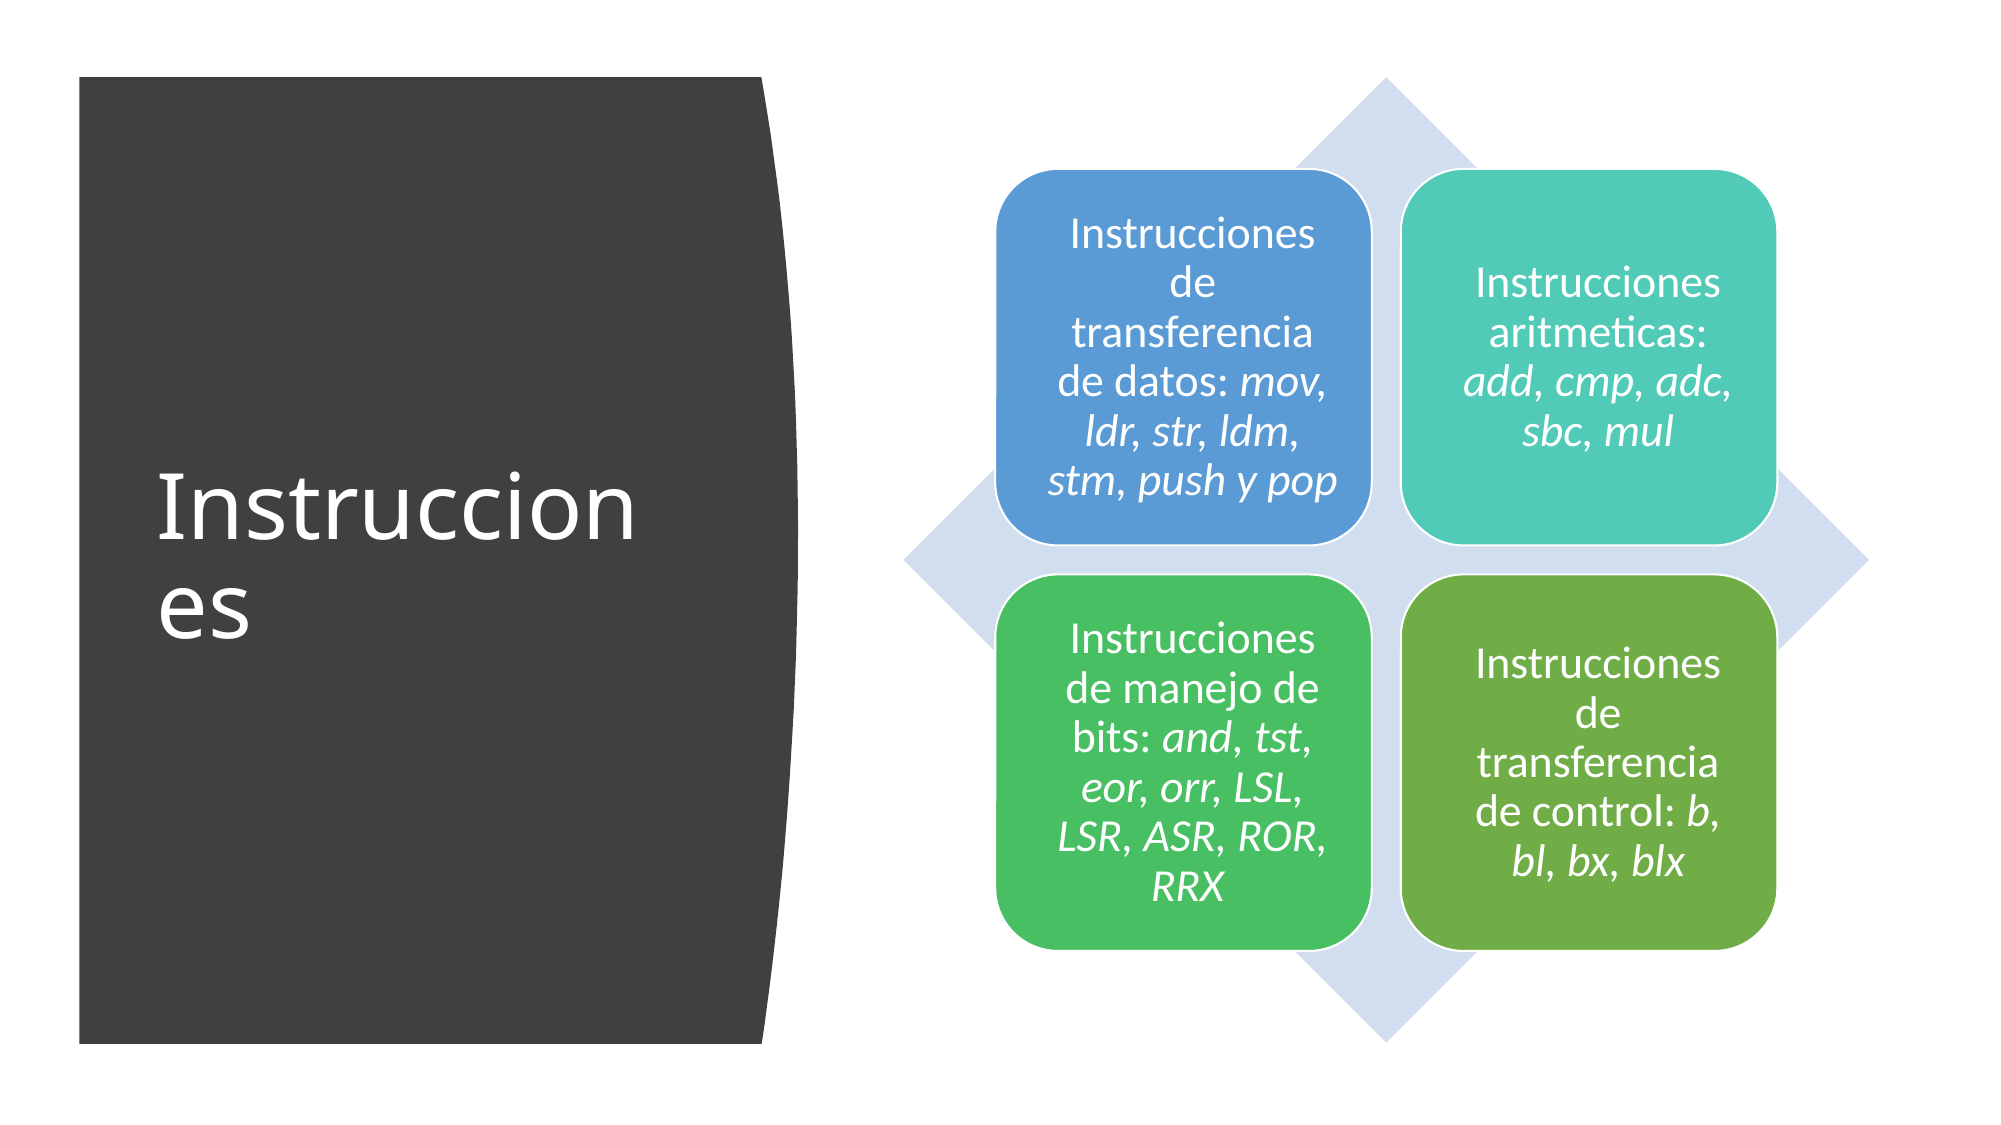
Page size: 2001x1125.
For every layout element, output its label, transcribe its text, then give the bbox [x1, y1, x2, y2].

text_box [78, 76, 800, 1045]
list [852, 77, 1921, 1043]
title Instrucciones [141, 166, 702, 953]
